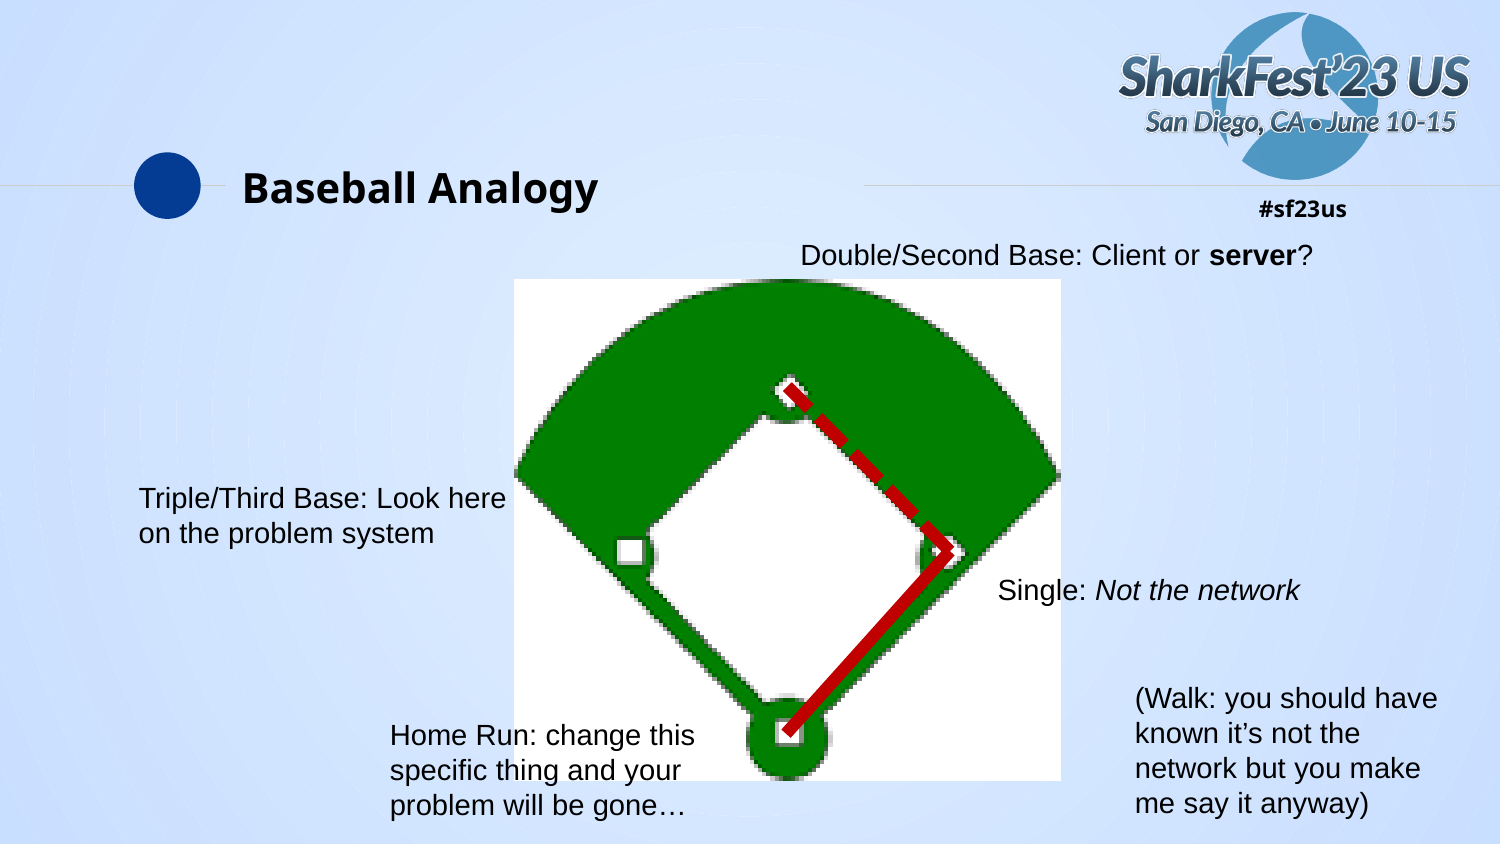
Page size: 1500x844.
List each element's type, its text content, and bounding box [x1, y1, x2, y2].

picture [1119, 12, 1470, 180]
text_box Home Run: change this specific thing and your problem will be gone… [374, 709, 727, 829]
picture [513, 279, 1061, 781]
text_box Triple/Third Base: Look here on the problem system [123, 471, 508, 557]
text_box Double/Second Base: Client or server? [785, 229, 1363, 279]
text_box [787, 386, 951, 552]
text_box (Walk: you should have known it’s not the network but you make me say it anyway) [1120, 671, 1472, 827]
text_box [785, 558, 951, 734]
text_box Single: Not the network [1065, 563, 1320, 614]
title Baseball Analogy [226, 151, 863, 223]
